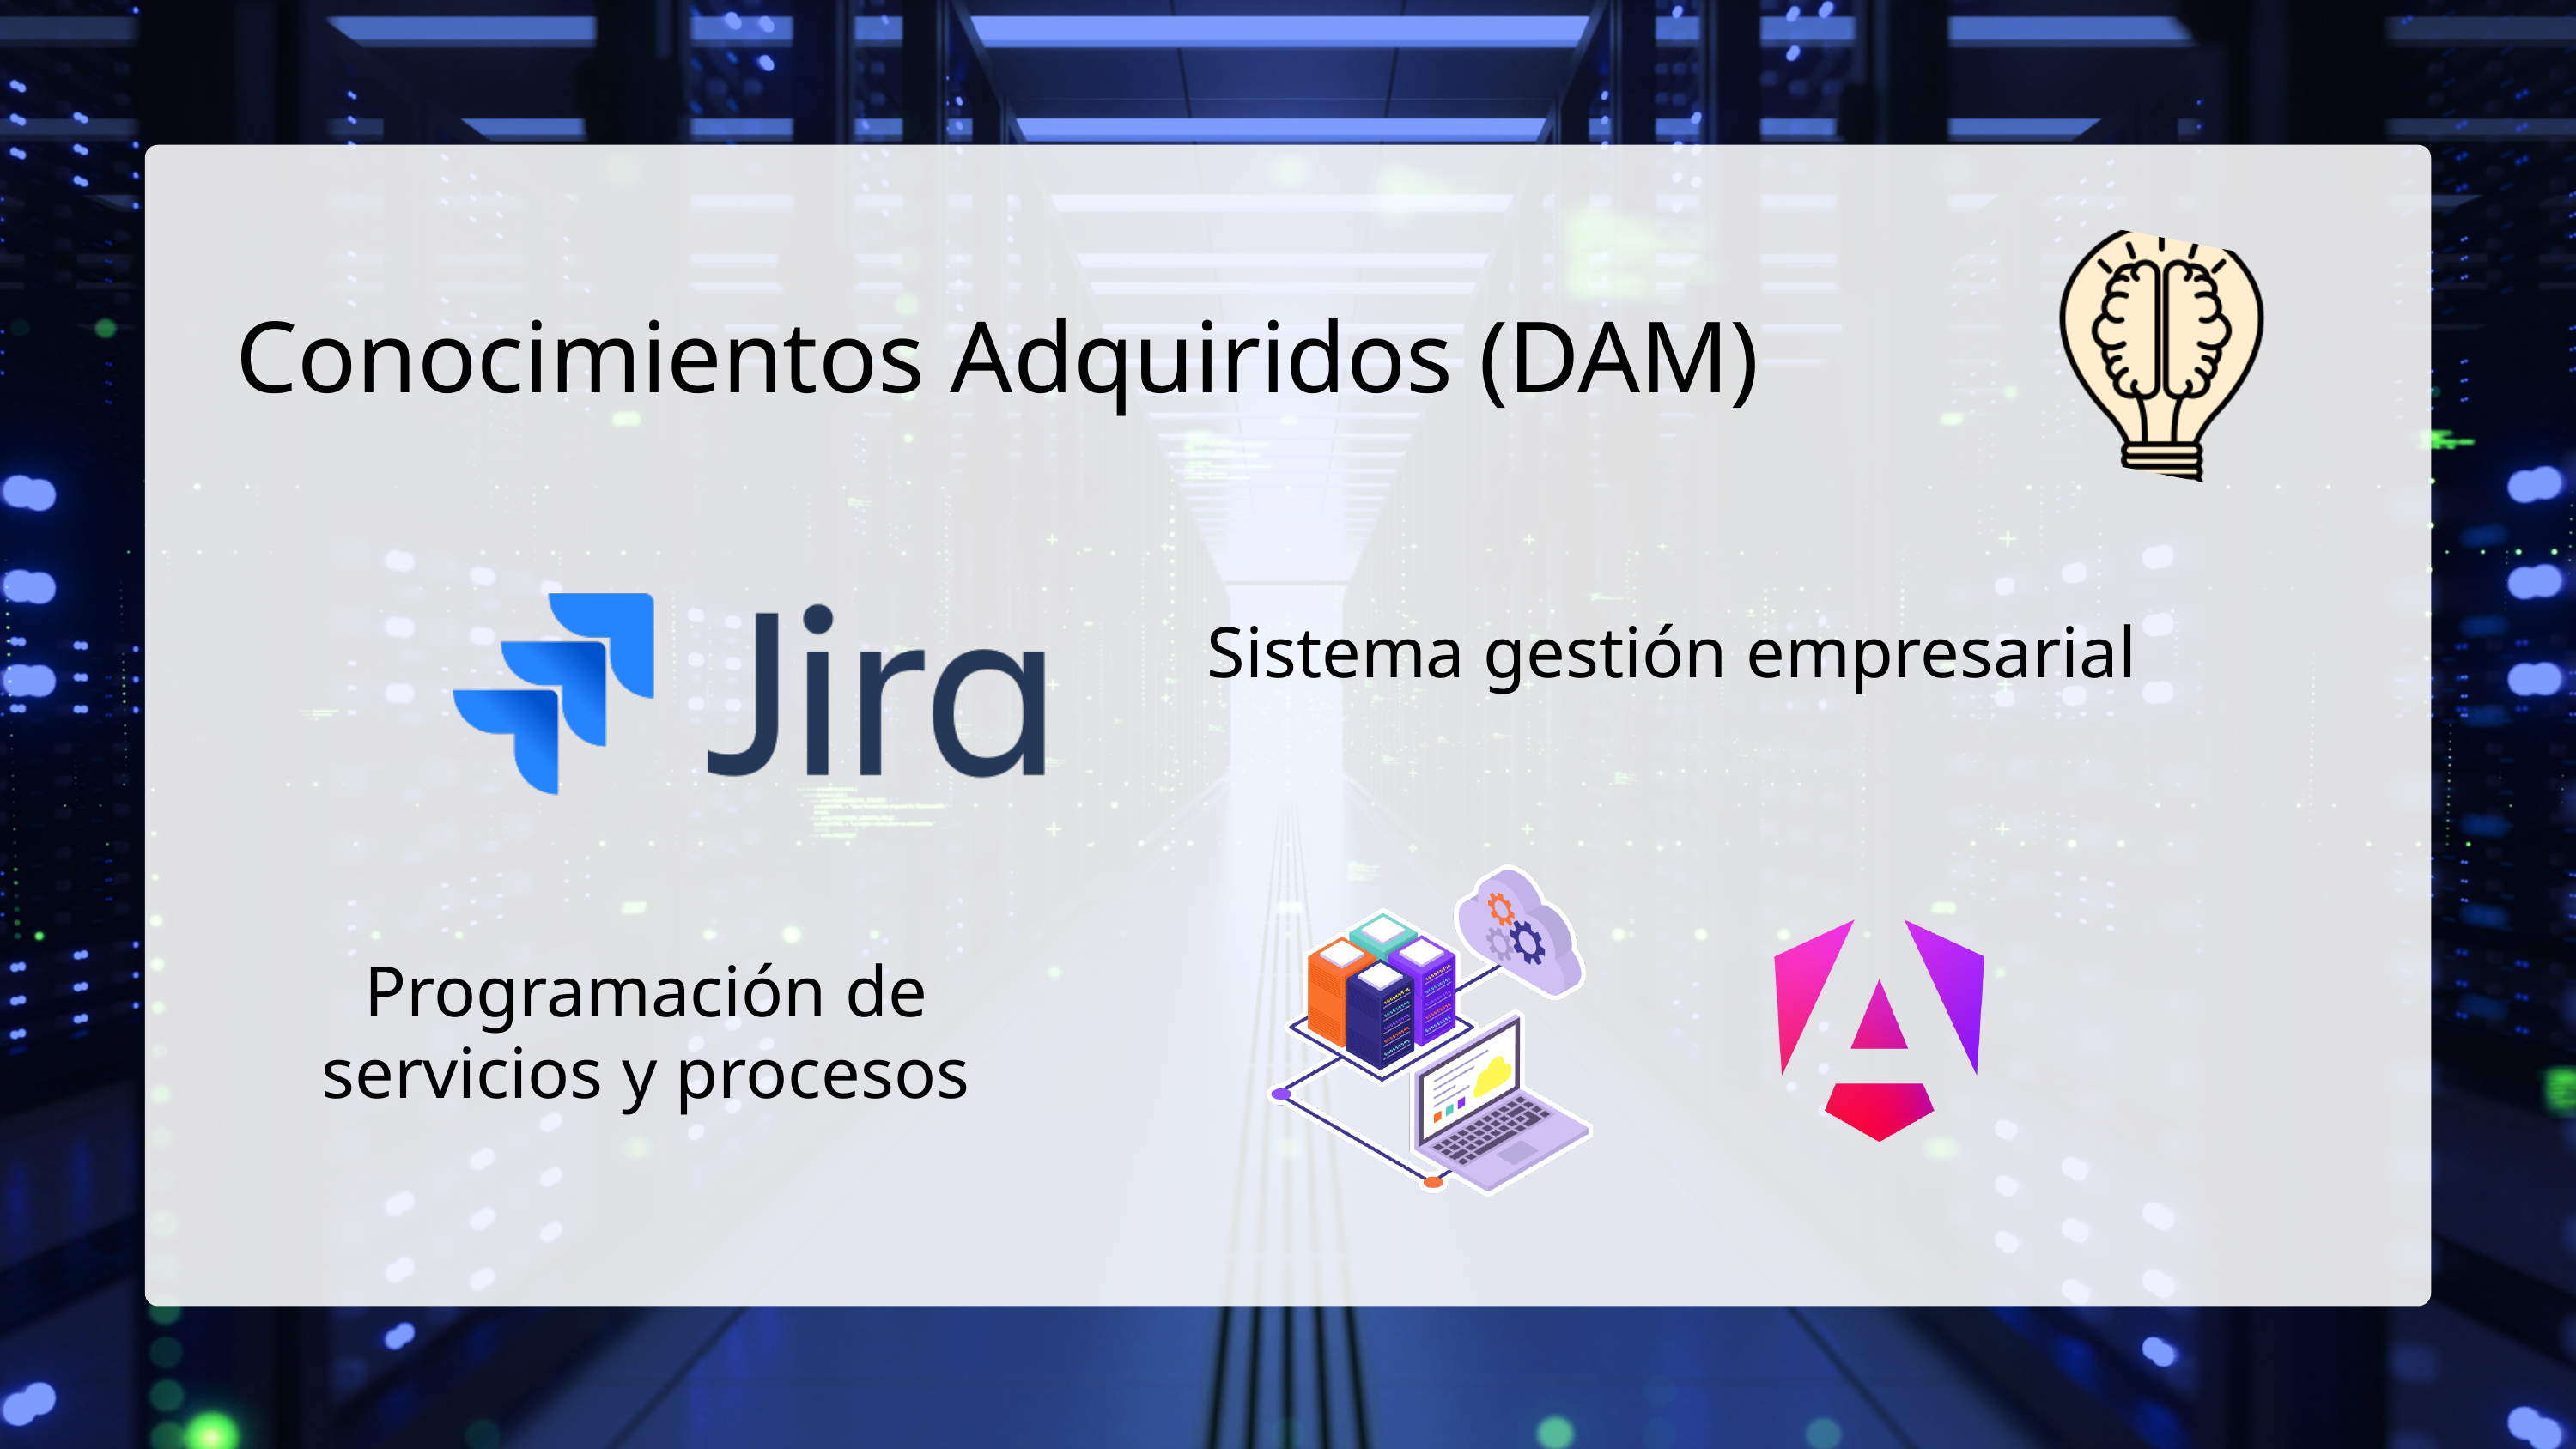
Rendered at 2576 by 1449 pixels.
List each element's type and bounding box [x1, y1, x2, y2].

text_box [144, 144, 2432, 1307]
text_box [0, 0, 2576, 1449]
